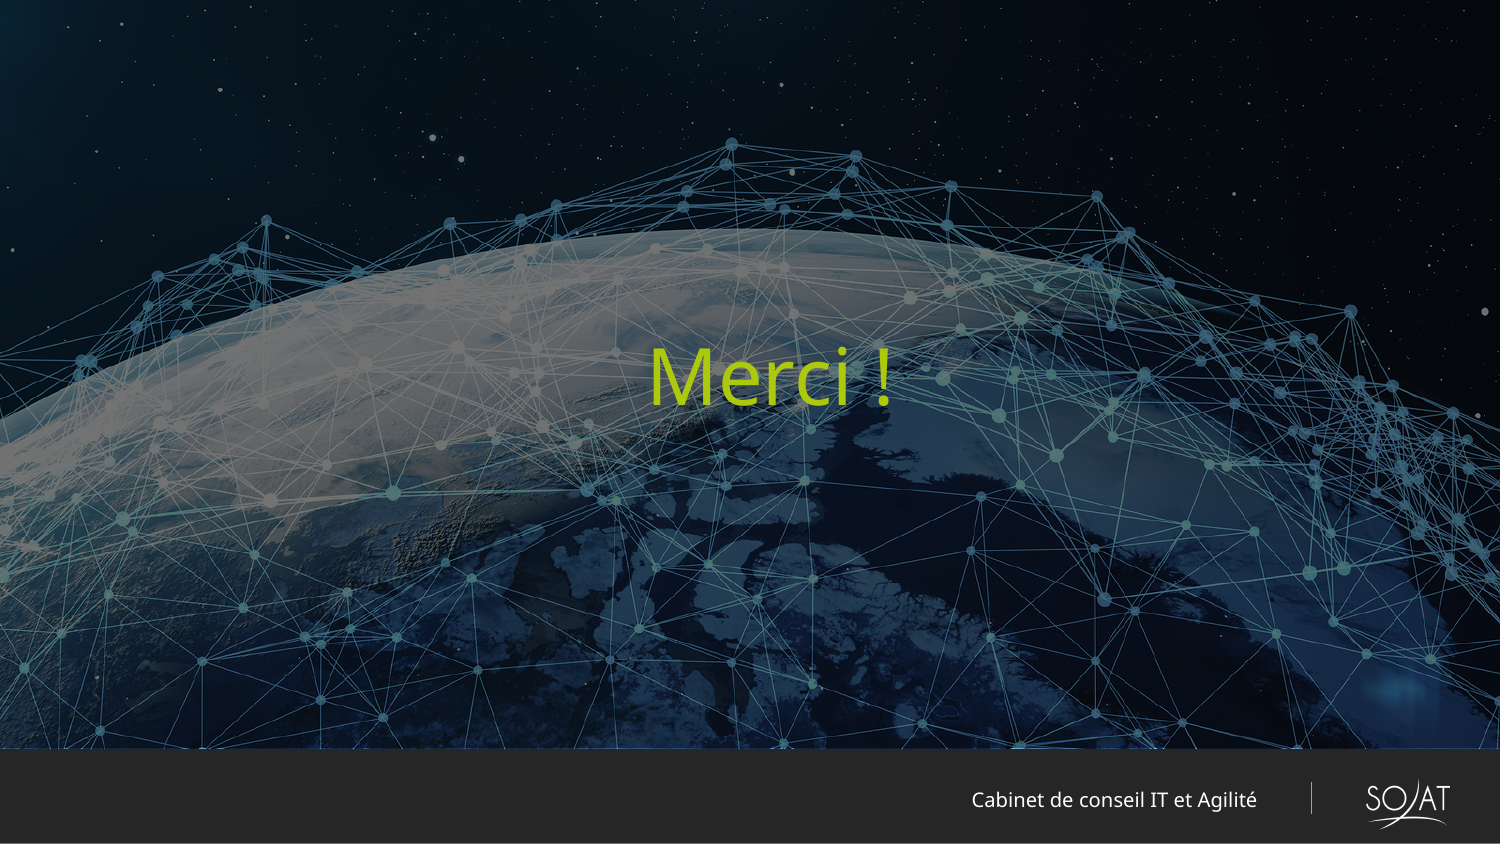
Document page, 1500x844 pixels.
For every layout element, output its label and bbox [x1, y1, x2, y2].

picture [1365, 778, 1451, 830]
picture [0, 0, 1500, 749]
